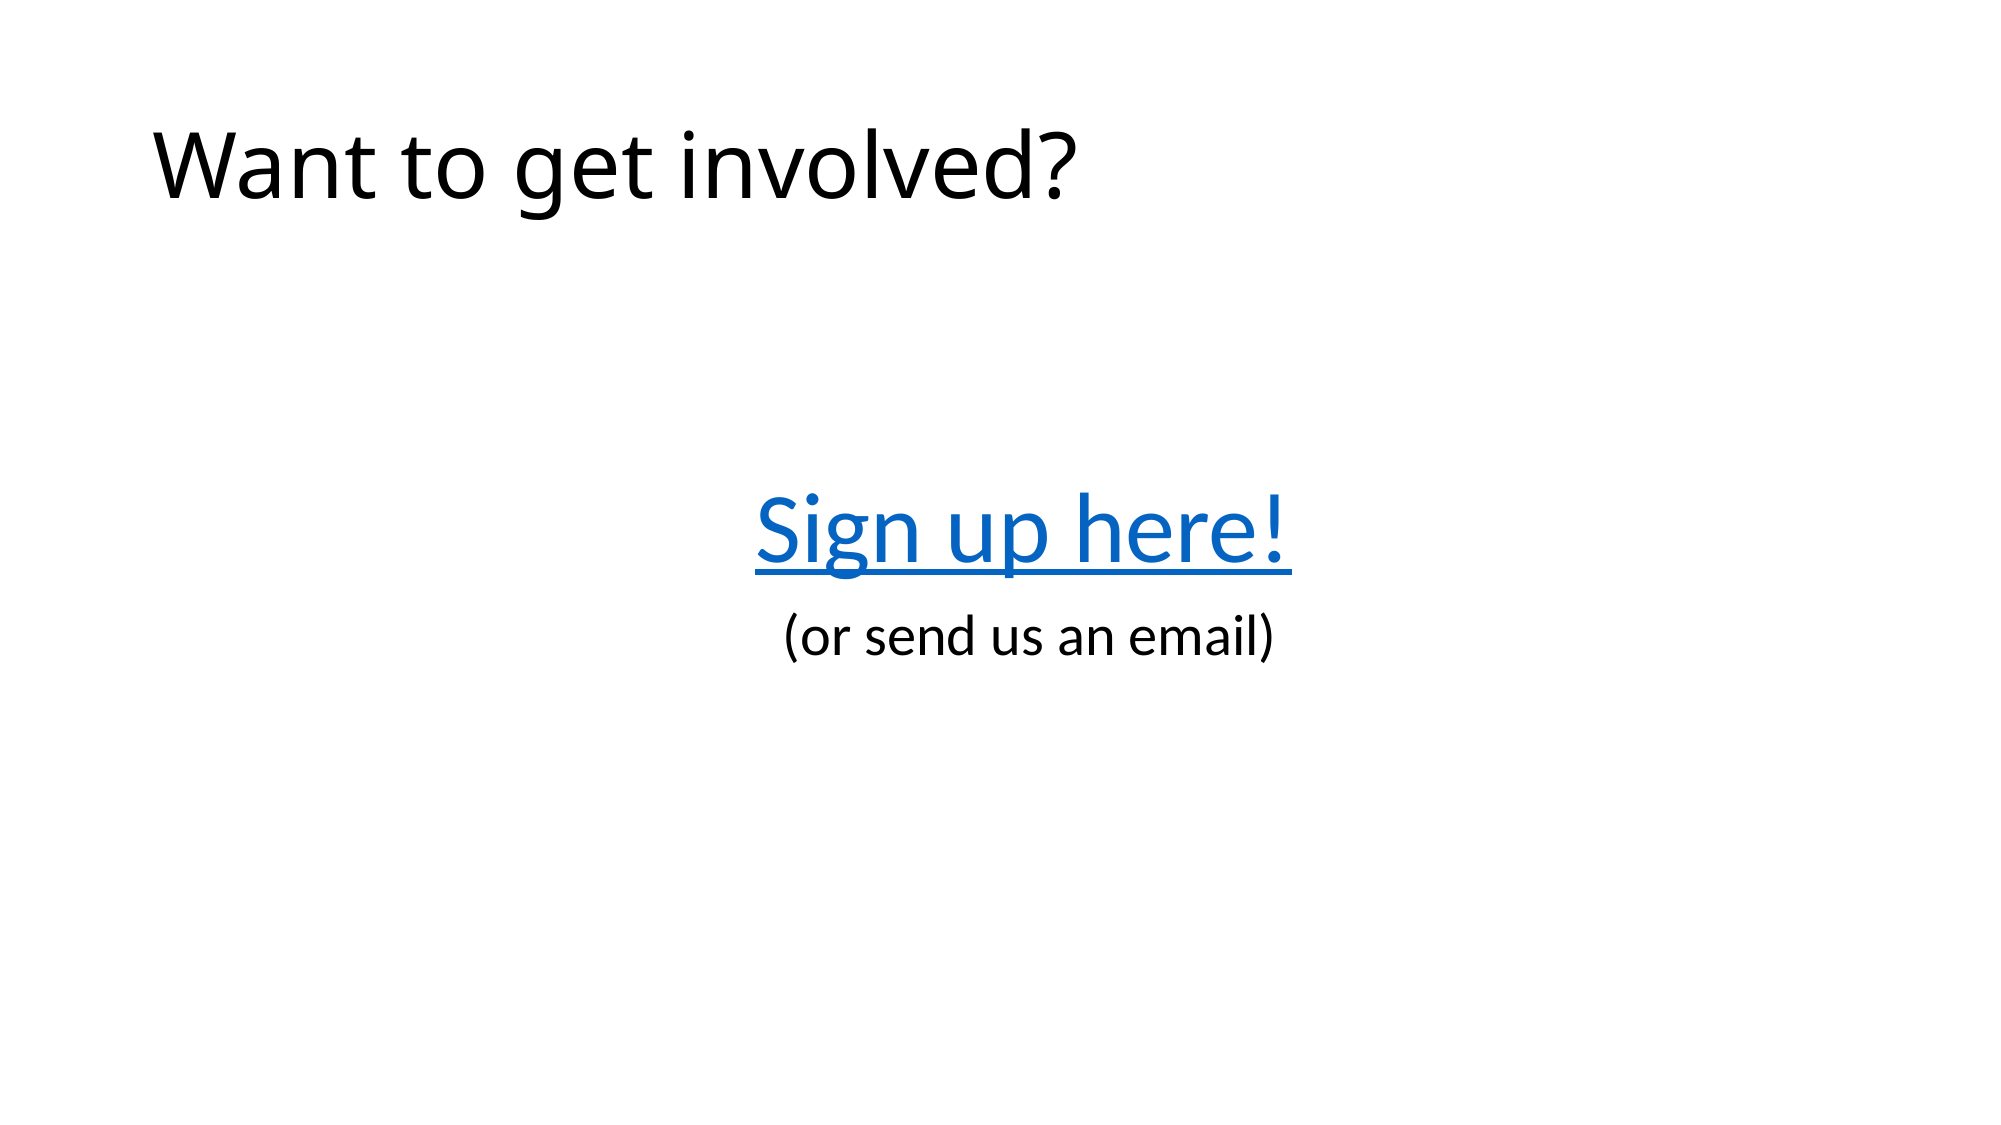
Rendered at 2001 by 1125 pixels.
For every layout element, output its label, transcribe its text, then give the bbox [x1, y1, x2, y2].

title Want to get involved? [137, 59, 1863, 278]
list Sign up here! (or send us an email) [576, 468, 1470, 699]
